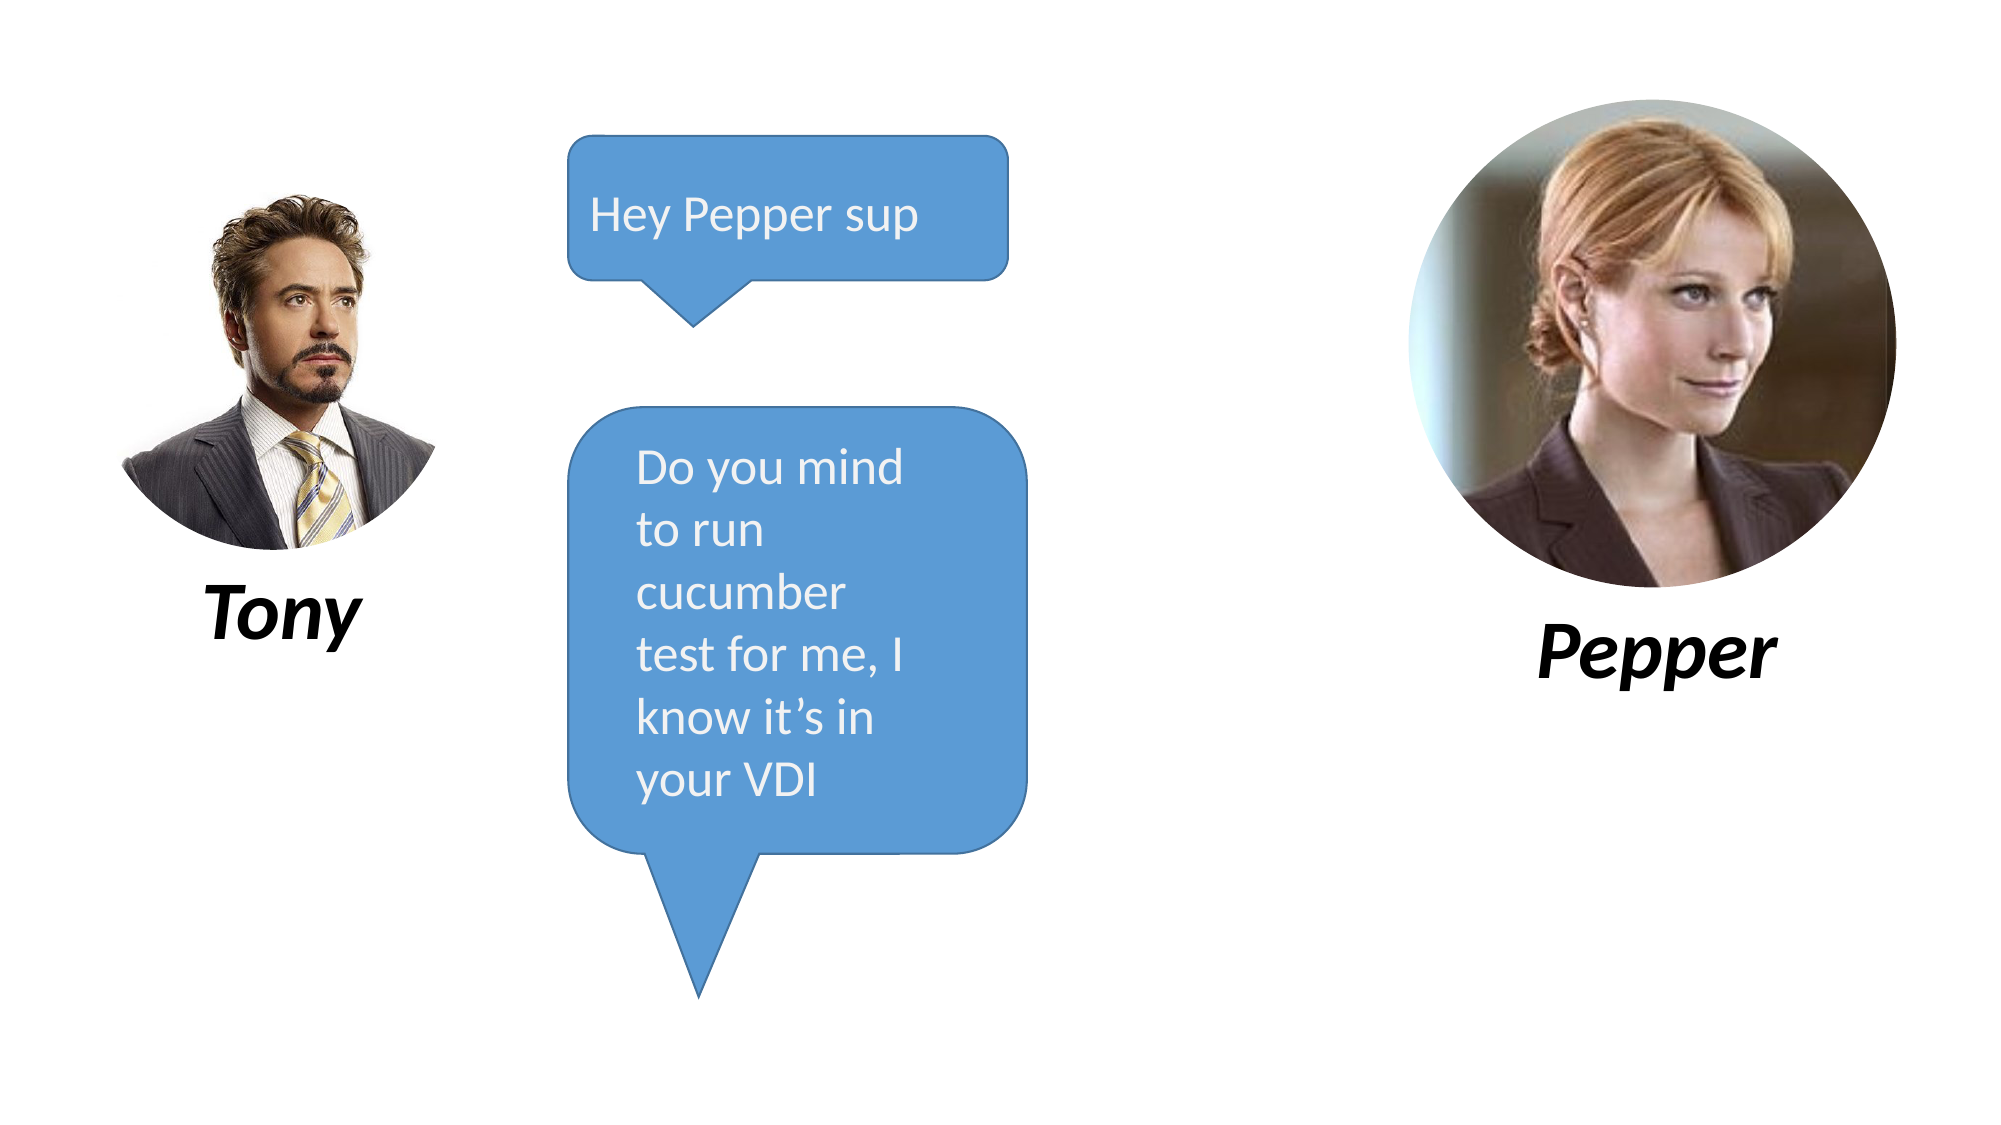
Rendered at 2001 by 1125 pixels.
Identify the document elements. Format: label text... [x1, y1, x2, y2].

picture [94, 192, 453, 550]
text_box Hey Pepper sup [574, 171, 1065, 249]
picture [1408, 99, 1897, 588]
text_box [567, 406, 1028, 1000]
text_box Tony [186, 550, 400, 664]
text_box Do you mind to run cucumber test for me, I know it’s in your VDI [621, 424, 939, 815]
text_box Pepper [1521, 587, 2000, 703]
text_box [567, 134, 1009, 328]
